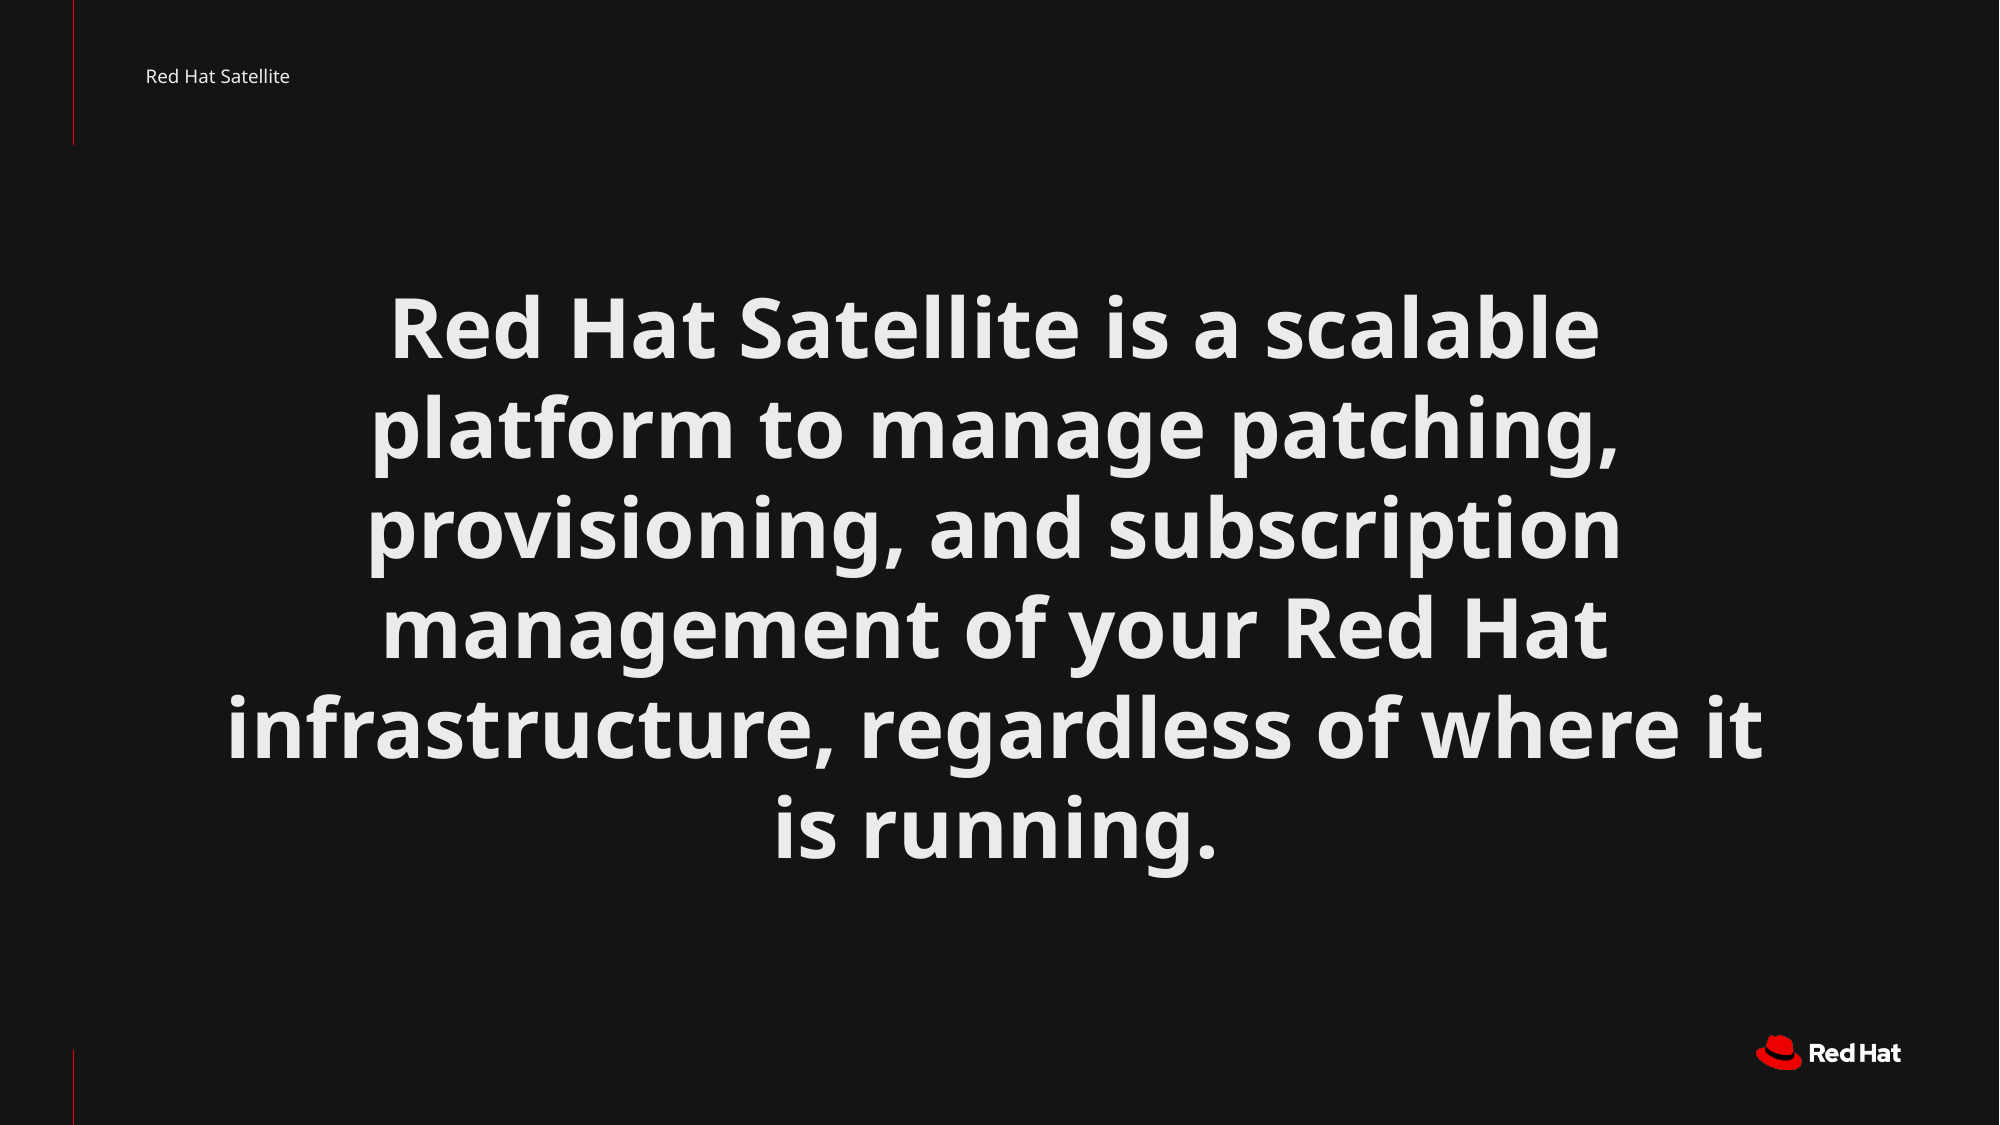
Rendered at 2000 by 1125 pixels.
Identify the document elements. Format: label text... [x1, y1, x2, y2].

picture [1756, 1035, 1901, 1070]
subtitle Red Hat Satellite [73, 9, 918, 143]
title Red Hat Satellite is a scalable platform to manage patching, provisioning, and subscription management of your Red Hat infrastructure, regardless of where it is running. [195, 155, 1797, 995]
